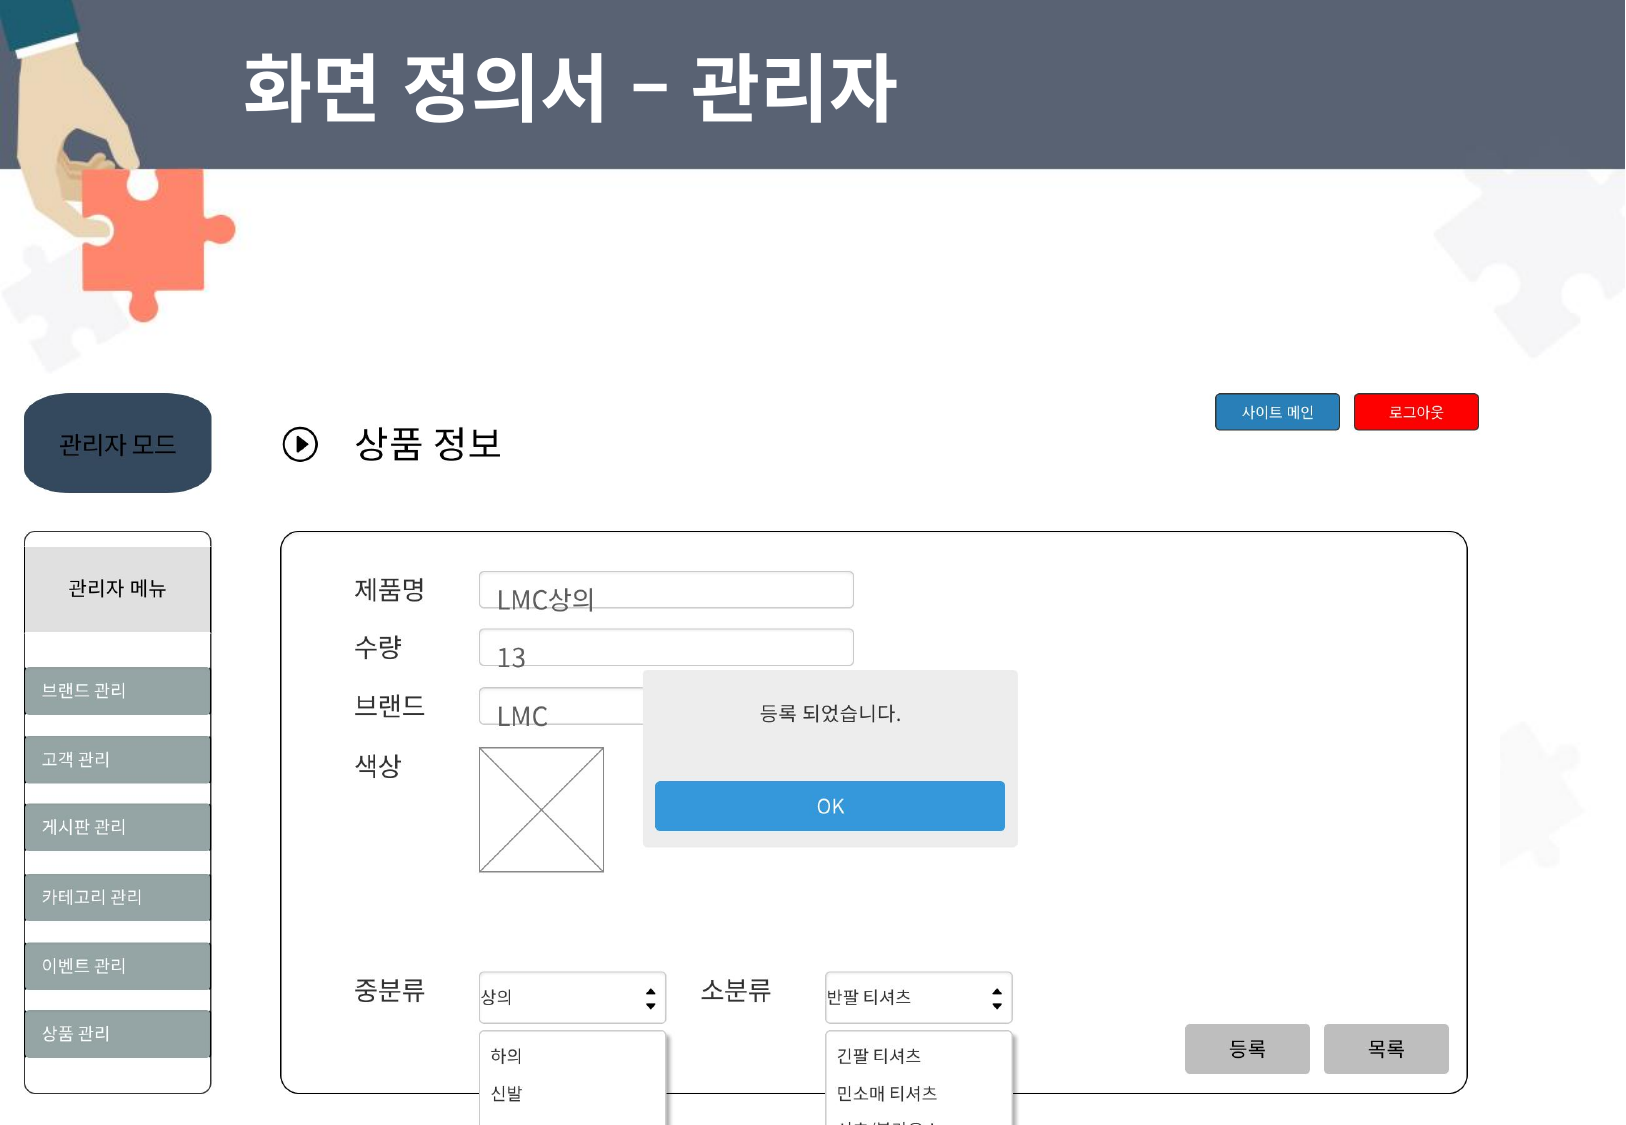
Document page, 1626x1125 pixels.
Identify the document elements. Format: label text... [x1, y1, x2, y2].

title 화면 정의서 – 관리자 [228, 28, 1498, 157]
picture [0, 0, 1625, 1125]
